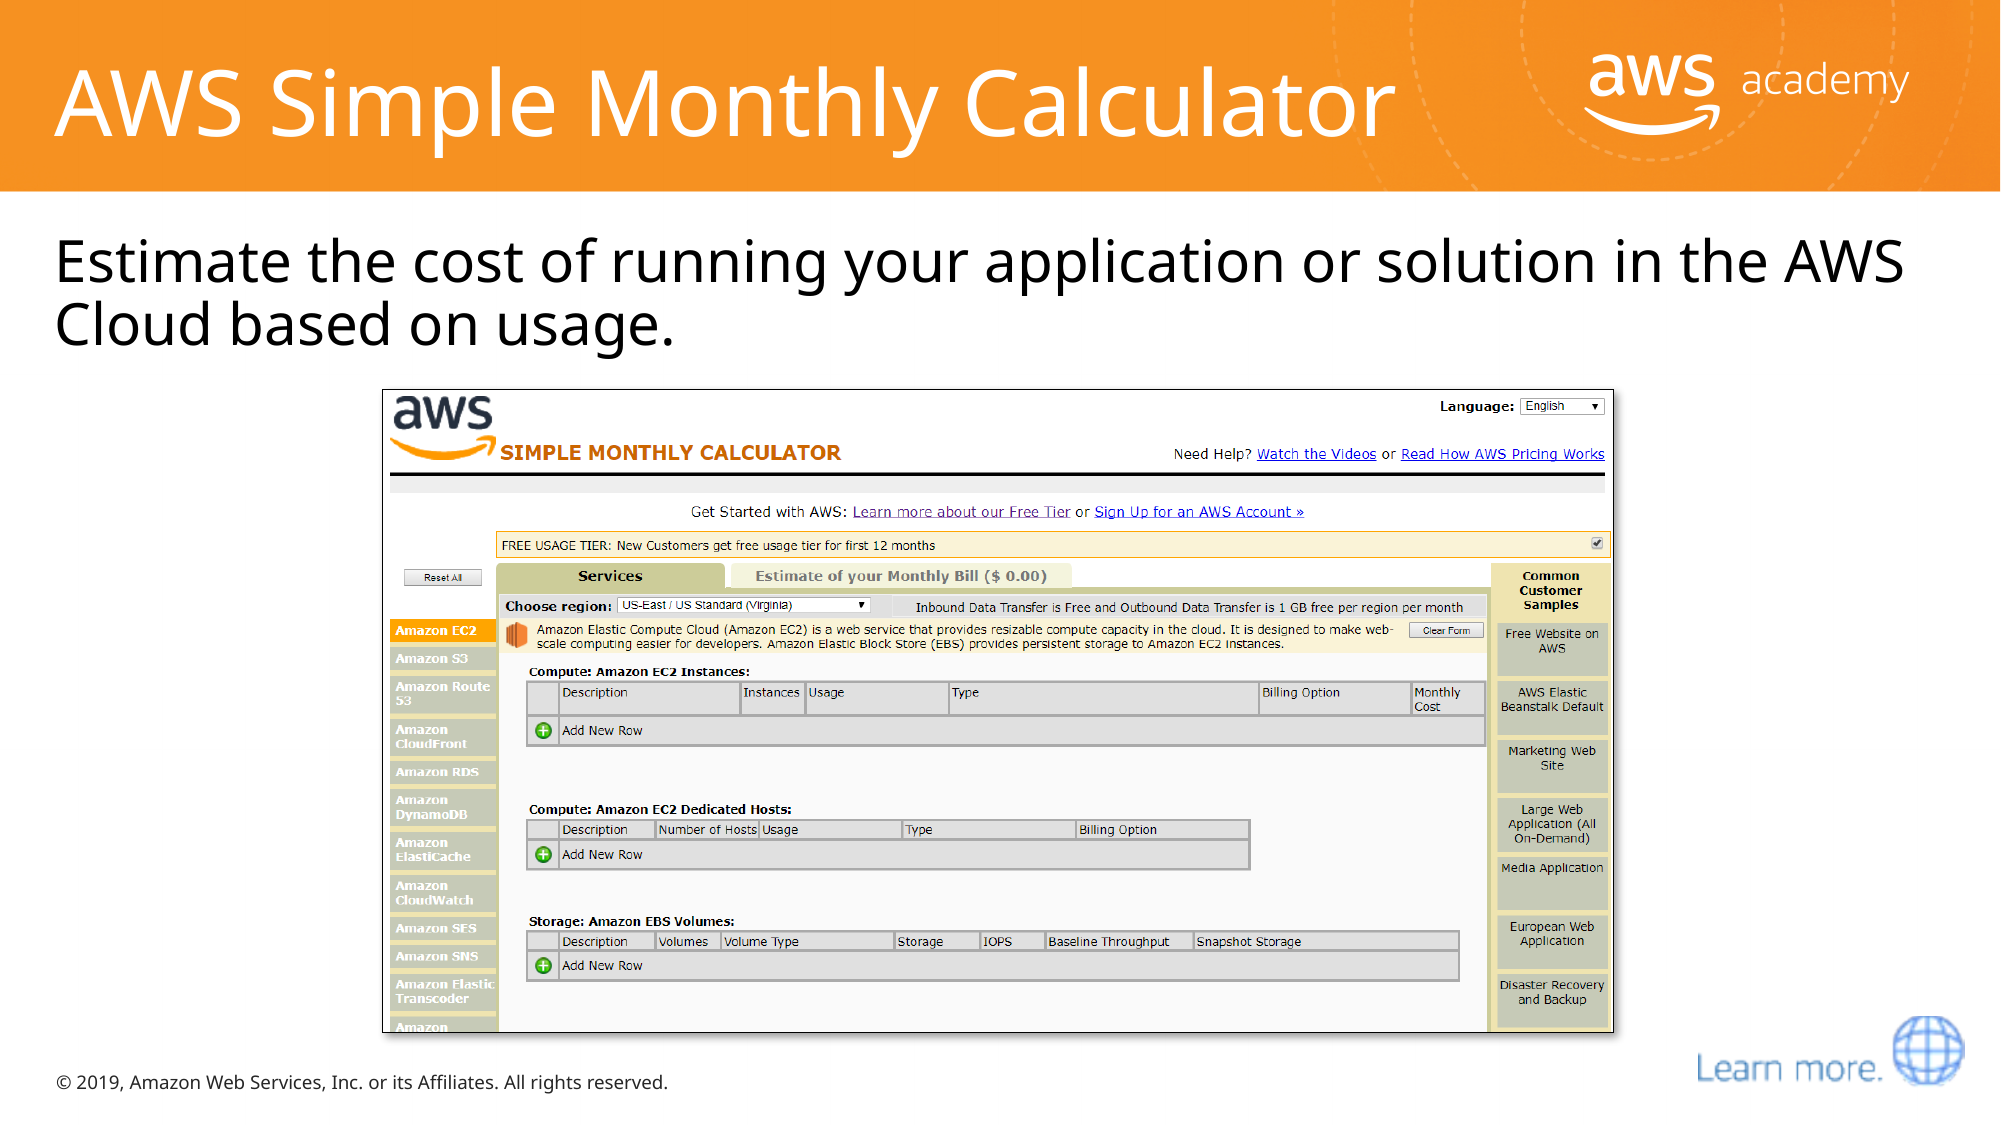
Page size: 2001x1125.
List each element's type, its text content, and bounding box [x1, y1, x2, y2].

picture [0, 0, 2001, 1125]
list Estimate the cost of running your application or solution in the AWS Cloud based on usage. [39, 224, 2000, 1031]
title AWS Simple Monthly Calculator [39, 43, 1863, 172]
